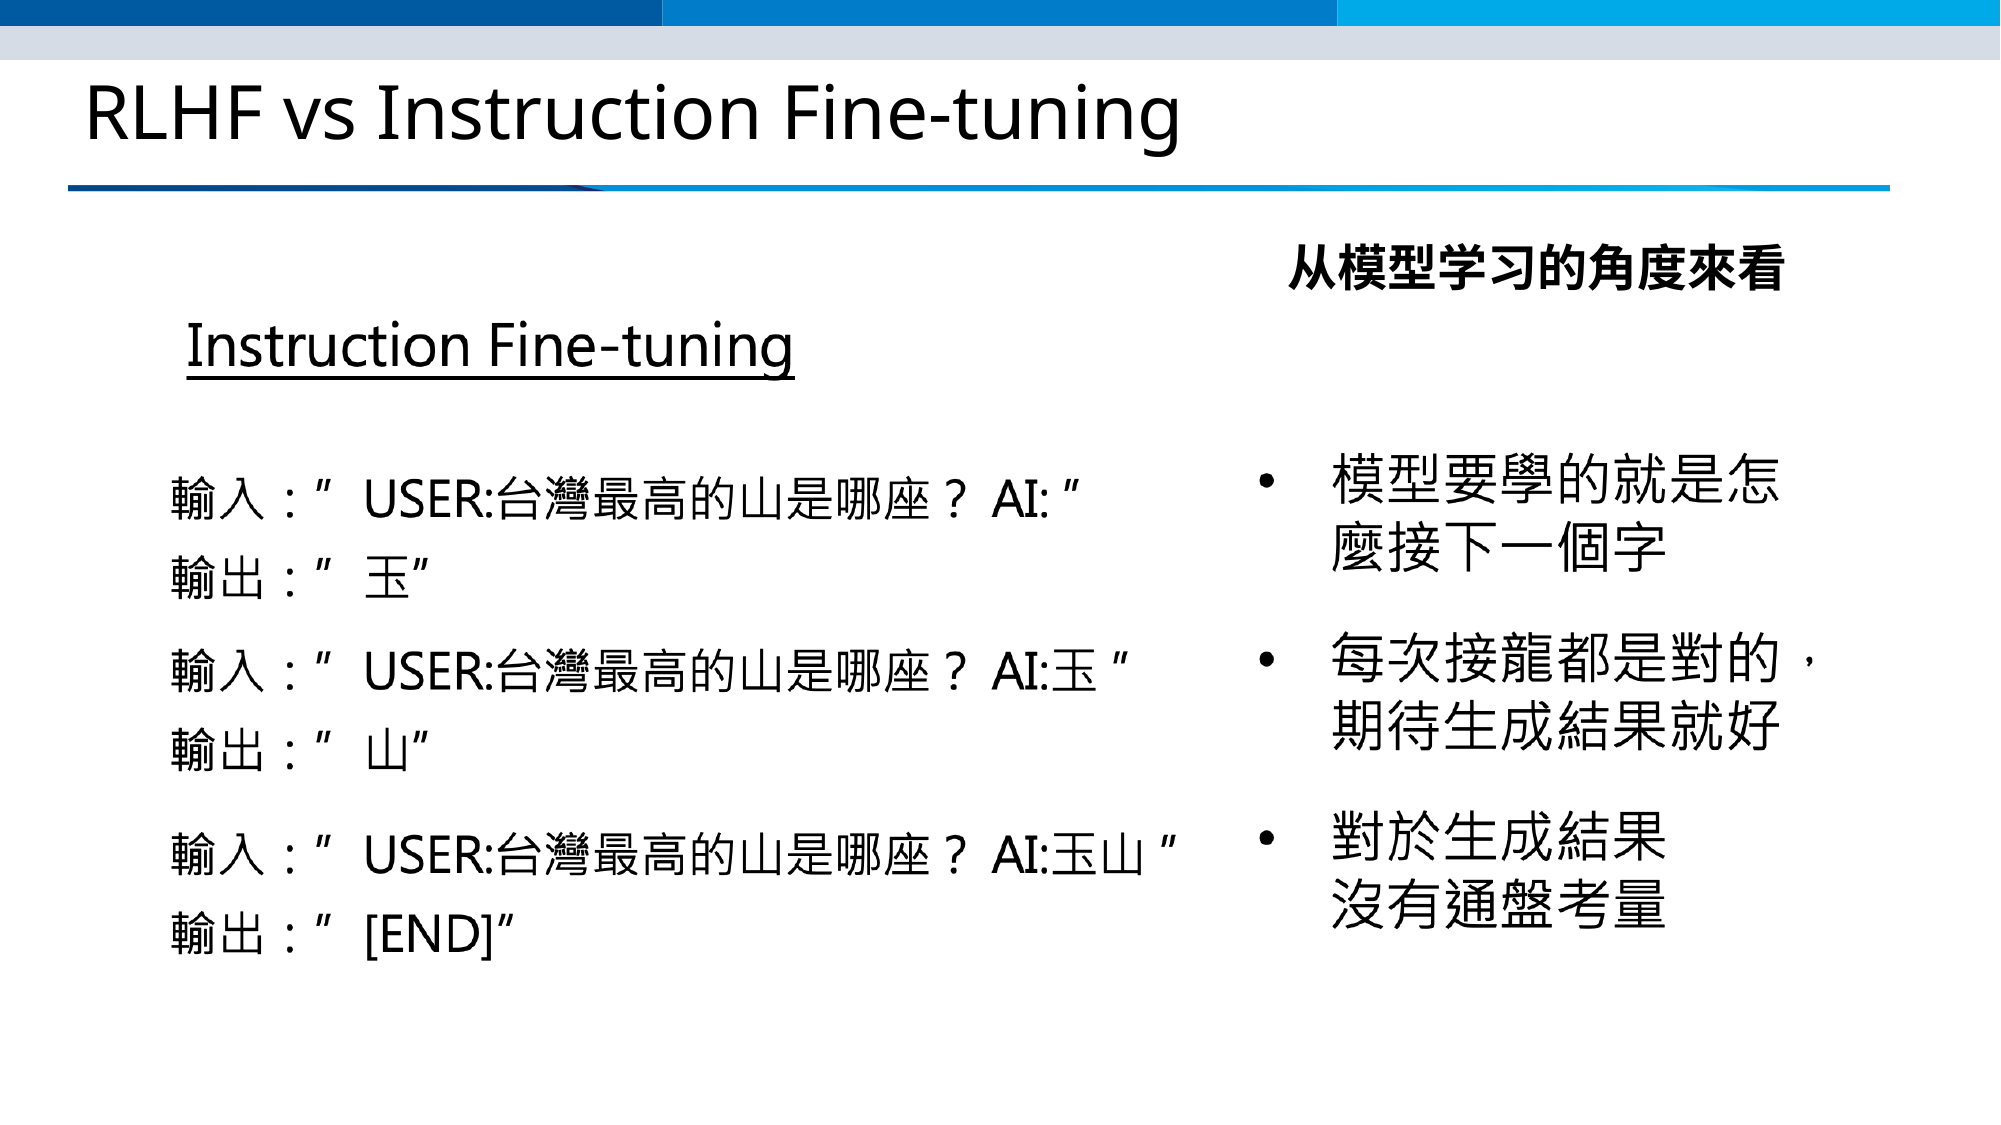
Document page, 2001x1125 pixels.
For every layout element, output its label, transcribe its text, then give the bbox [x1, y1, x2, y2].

text_box 从模型学习的角度來看 [1156, 229, 1918, 305]
picture [141, 267, 1859, 1037]
picture [68, 174, 1890, 199]
title RLHF vs Instruction Fine-tuning [68, 67, 1890, 167]
